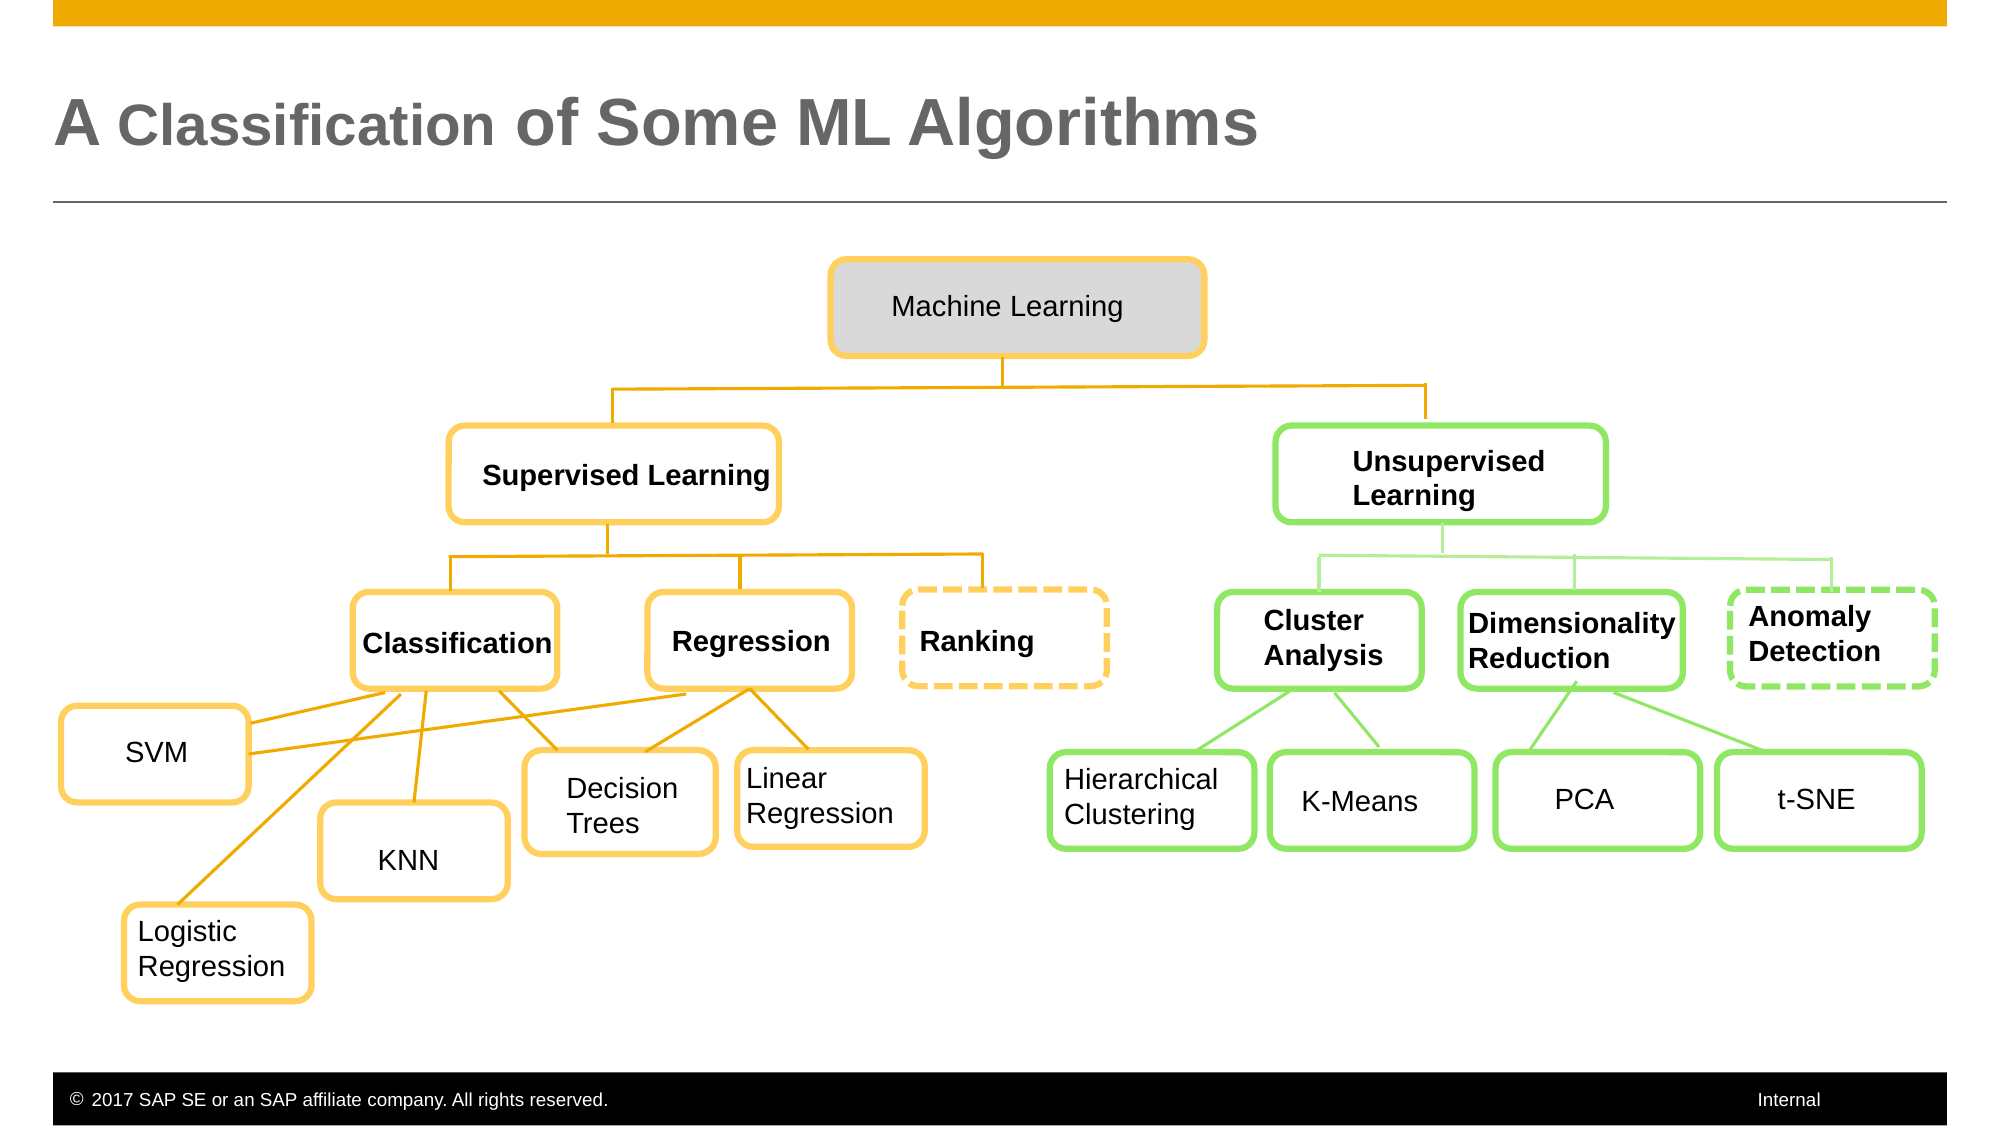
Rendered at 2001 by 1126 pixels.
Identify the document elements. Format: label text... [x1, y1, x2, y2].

text_box [1273, 423, 1608, 524]
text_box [177, 693, 402, 905]
text_box Anomaly Detection [1733, 589, 1947, 675]
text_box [644, 688, 750, 753]
text_box [1578, 682, 1682, 691]
text_box [1715, 750, 1924, 851]
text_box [1007, 385, 1425, 390]
text_box [1463, 590, 1572, 596]
text_box [828, 257, 1206, 358]
text_box Unsupervised Learning [1337, 434, 1561, 520]
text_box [1575, 554, 1833, 560]
text_box [1269, 825, 1476, 851]
text_box [1493, 750, 1702, 851]
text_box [1318, 554, 1438, 560]
text_box Hierarchical Clustering [1049, 753, 1336, 838]
text_box SVM [110, 726, 171, 776]
text_box [645, 590, 854, 691]
text_box Classification [347, 616, 591, 667]
text_box Machine Learning [876, 279, 1139, 330]
text_box [123, 914, 314, 1003]
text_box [248, 693, 687, 755]
text_box Ranking [904, 615, 1119, 665]
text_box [1528, 682, 1577, 752]
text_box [413, 765, 427, 803]
text_box [522, 761, 718, 856]
text_box Cluster Analysis [1248, 593, 1463, 679]
text_box [1048, 763, 1256, 851]
text_box [1461, 682, 1527, 691]
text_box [612, 385, 997, 390]
text_box [351, 667, 559, 691]
text_box Dimensionality Reduction [1453, 596, 1701, 682]
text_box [1445, 554, 1573, 560]
text_box KNN [407, 834, 483, 884]
text_box K-Means [1286, 774, 1573, 825]
text_box [407, 800, 510, 901]
text_box t-SNE [1762, 773, 1883, 823]
text_box Decision Trees [551, 761, 713, 847]
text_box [1192, 690, 1290, 754]
text_box [736, 756, 927, 849]
text_box [900, 587, 1109, 688]
text_box [59, 704, 171, 804]
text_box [1334, 692, 1380, 748]
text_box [612, 553, 739, 557]
text_box Supervised Learning [467, 448, 787, 499]
text_box A Classification of Some ML Algorithms [53, 53, 1947, 159]
text_box Logistic Regression [122, 905, 312, 990]
text_box [1576, 590, 1680, 596]
text_box Regression [657, 615, 871, 665]
text_box [1336, 750, 1476, 774]
text_box [1215, 590, 1422, 691]
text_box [448, 553, 603, 557]
text_box Linear Regression [731, 751, 923, 837]
text_box [1728, 596, 1936, 689]
text_box [447, 423, 781, 524]
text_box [1613, 692, 1764, 751]
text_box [741, 553, 982, 557]
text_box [750, 688, 809, 750]
text_box [351, 590, 559, 616]
text_box PCA [1539, 773, 1660, 823]
